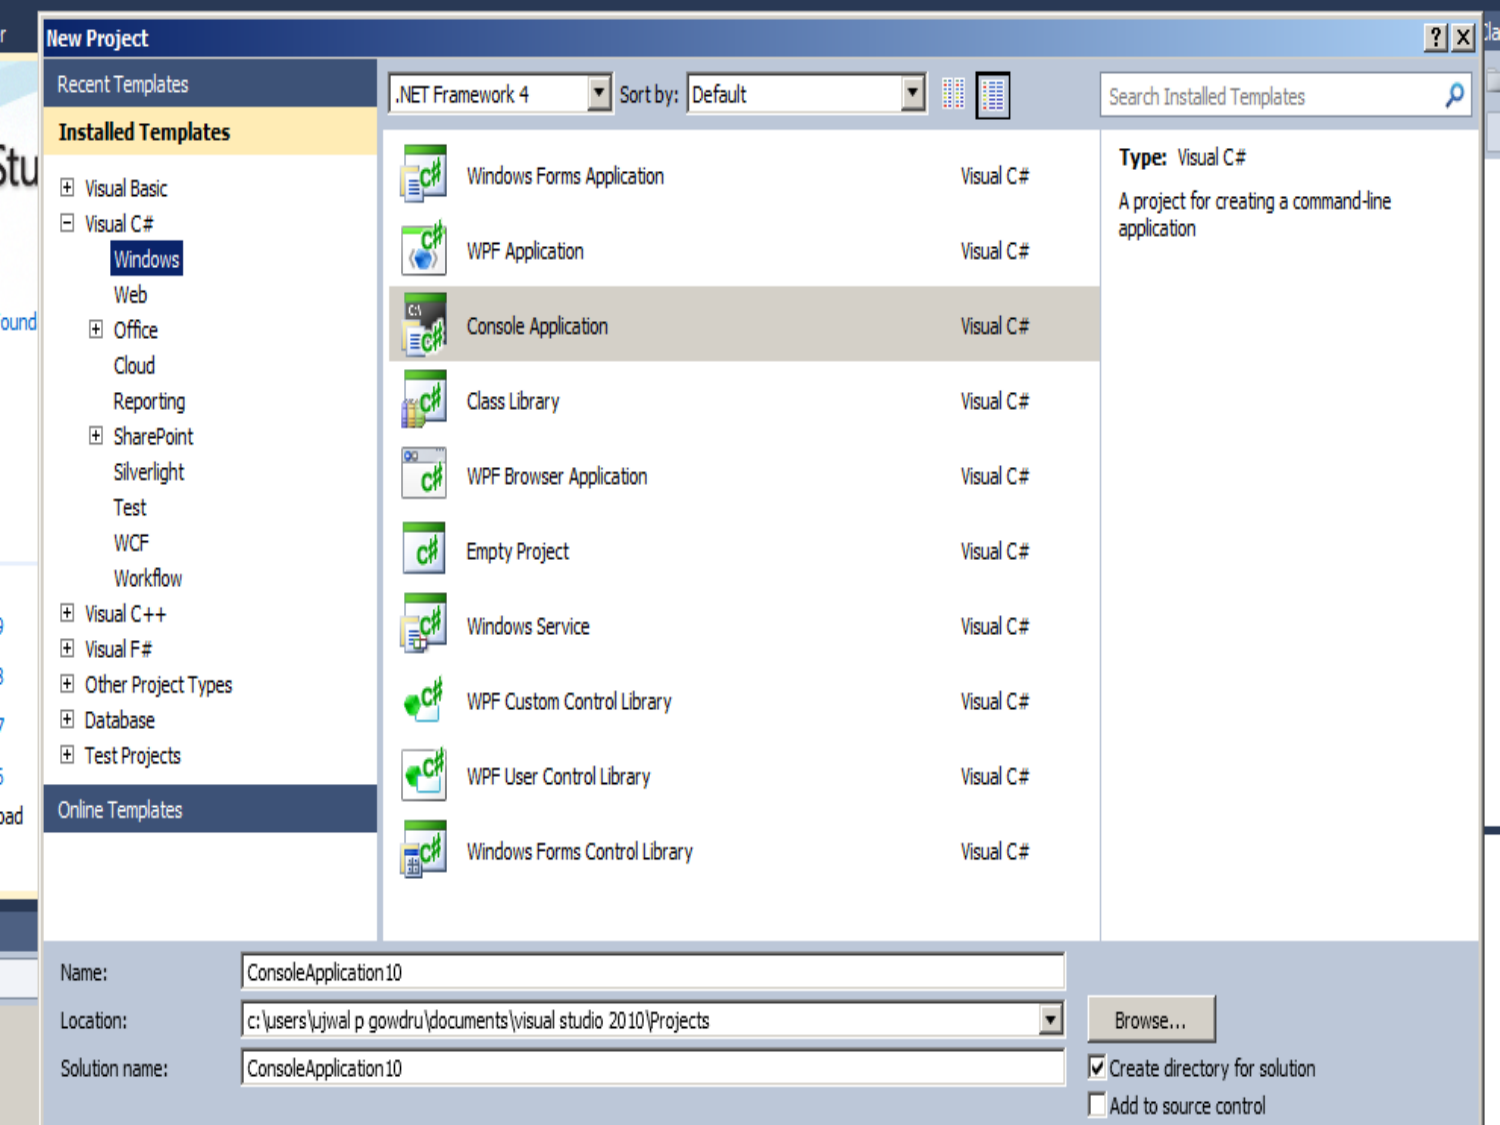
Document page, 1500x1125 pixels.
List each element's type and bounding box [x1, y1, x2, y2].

list [0, 0, 1500, 1125]
